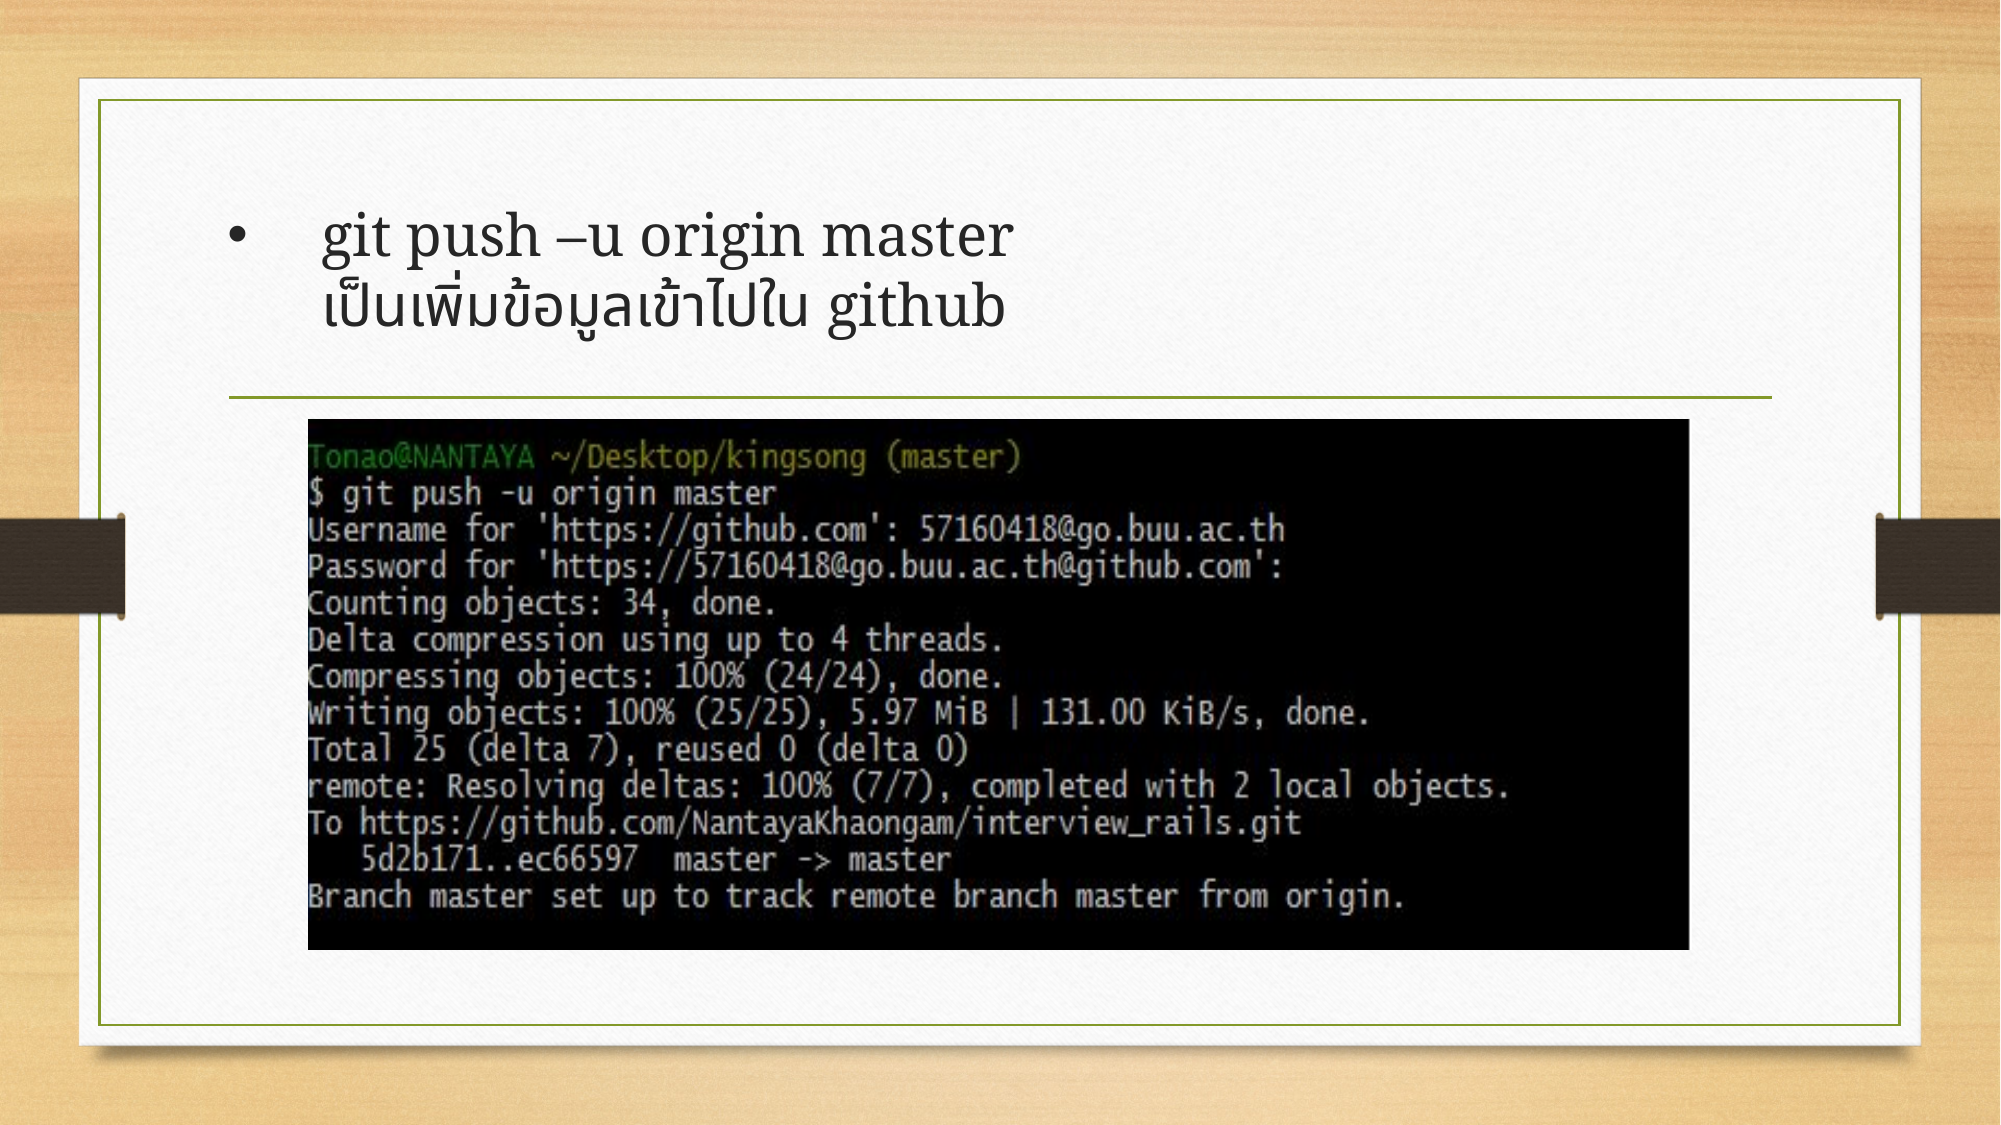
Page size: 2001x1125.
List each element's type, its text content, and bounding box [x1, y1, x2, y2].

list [308, 419, 1692, 951]
picture [0, 0, 2001, 1125]
title git push –u origin master เป็นเพิ่มข้อมูลเข้าไปใน github [212, 161, 1788, 375]
